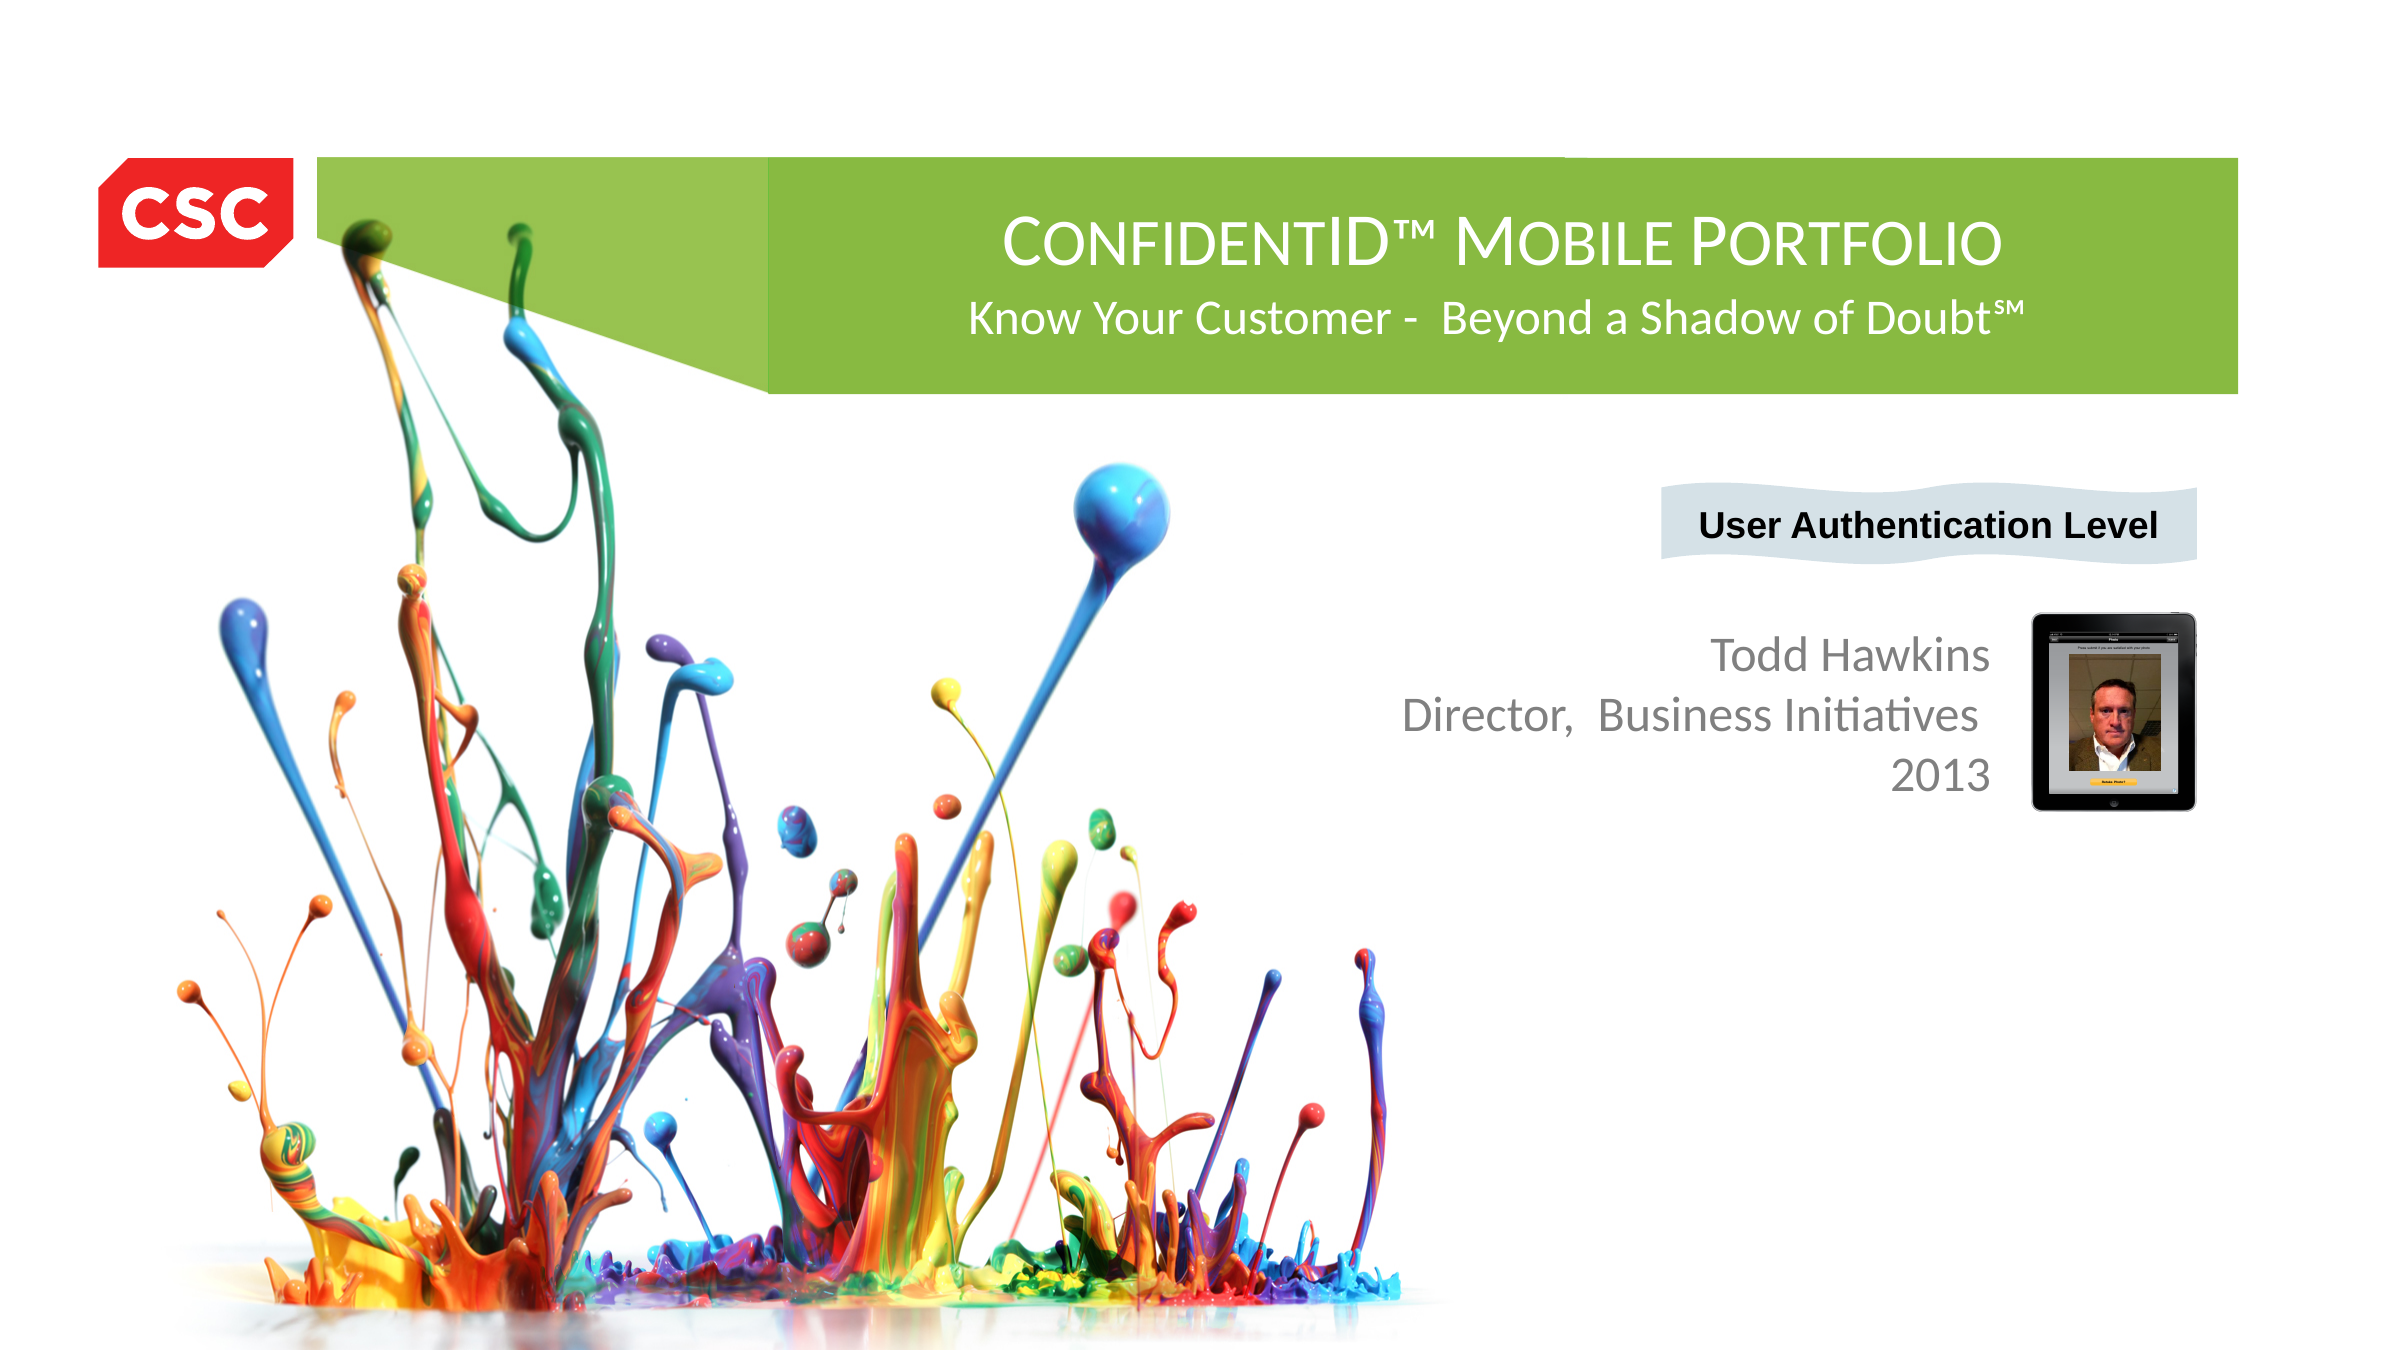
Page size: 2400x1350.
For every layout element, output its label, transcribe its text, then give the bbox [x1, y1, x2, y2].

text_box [2031, 612, 2197, 812]
title CONFIDENTID™ MOBILE PORTFOLIO Know Your Customer - Beyond a Shadow of Doubt℠ [767, 157, 2239, 395]
picture [0, 0, 2400, 1350]
text_box User Authentication Level [1661, 482, 2197, 565]
subtitle Todd Hawkins Director, Business Initiatives 2013 [1215, 620, 1992, 804]
